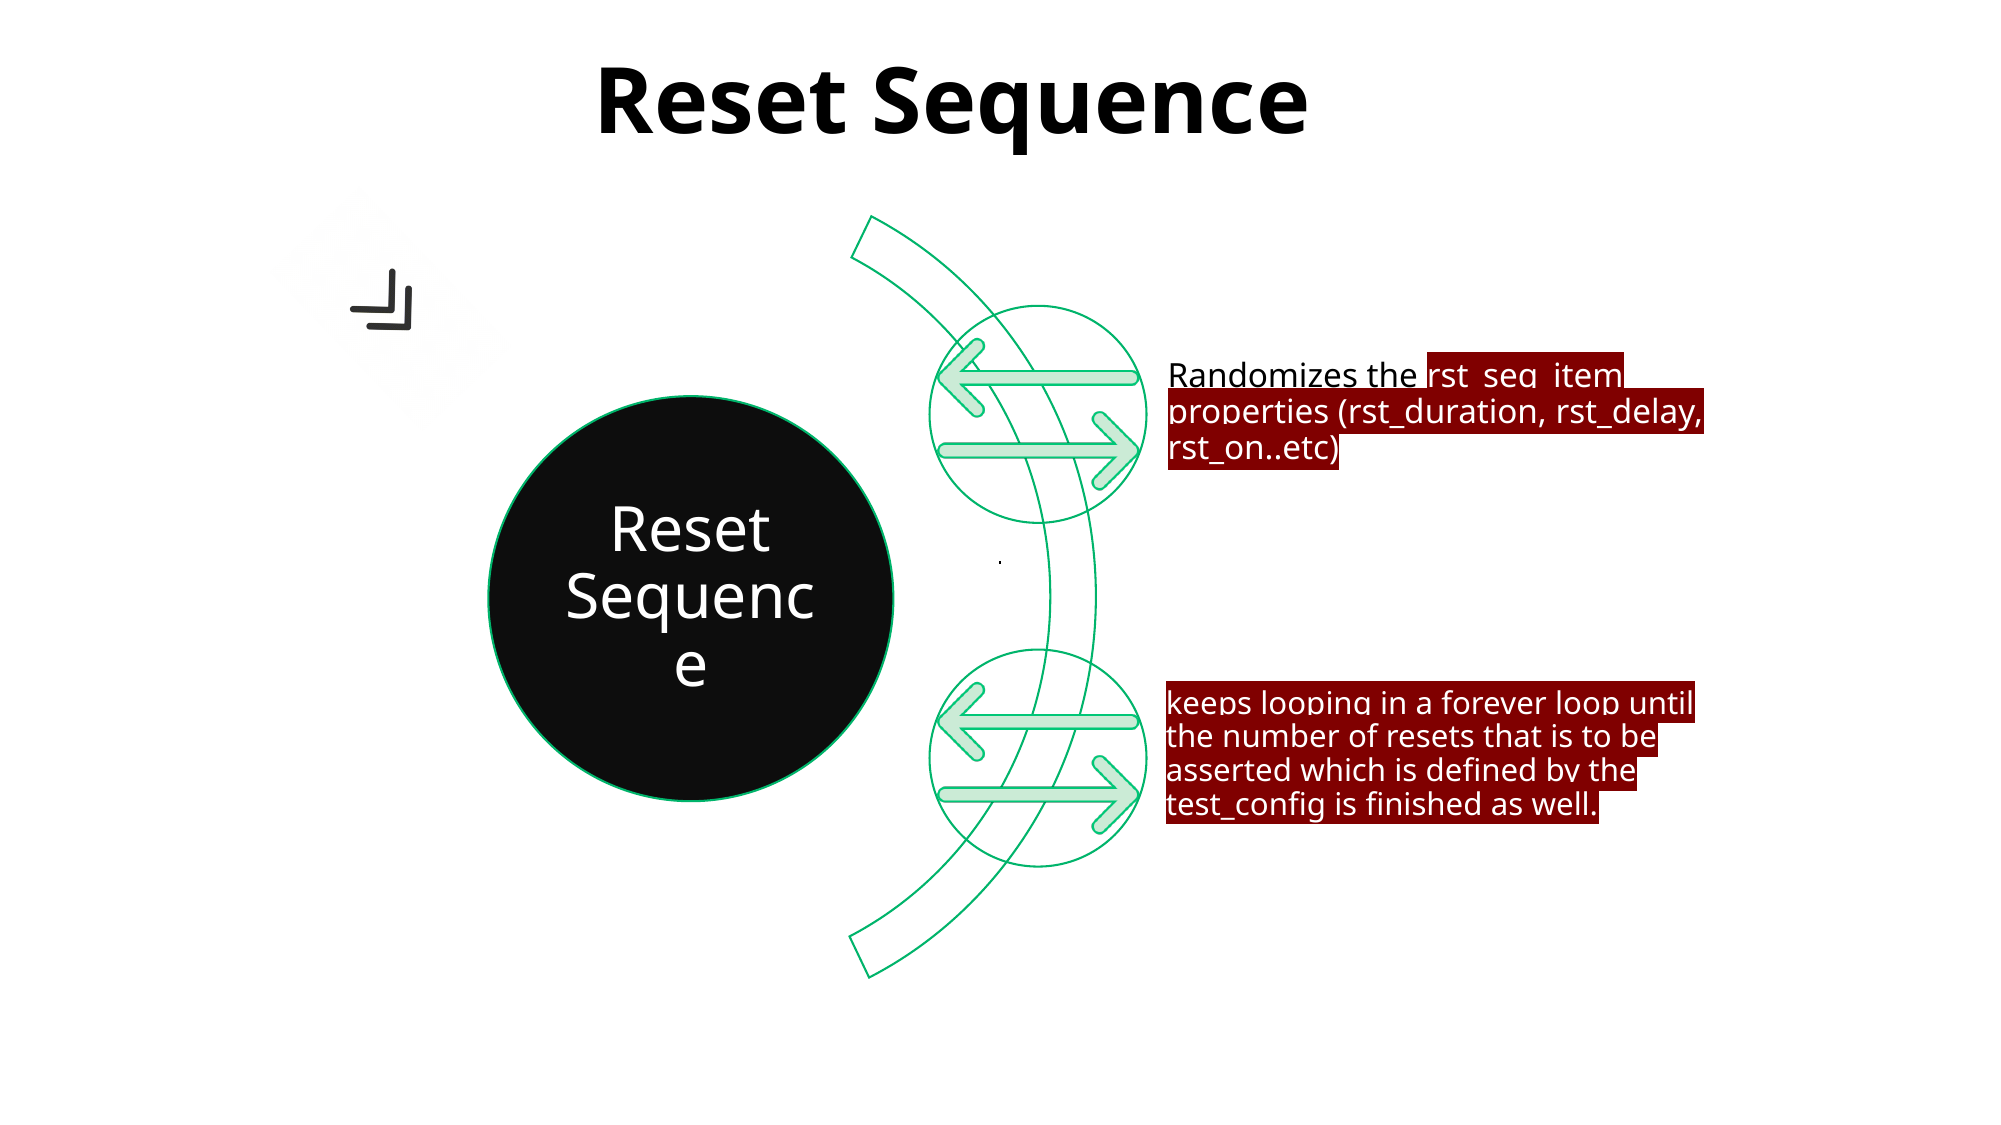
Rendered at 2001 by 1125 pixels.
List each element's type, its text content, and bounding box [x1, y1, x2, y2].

picture [280, 245, 501, 371]
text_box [0, 170, 1934, 1022]
title Reset Sequence [207, 34, 1698, 170]
